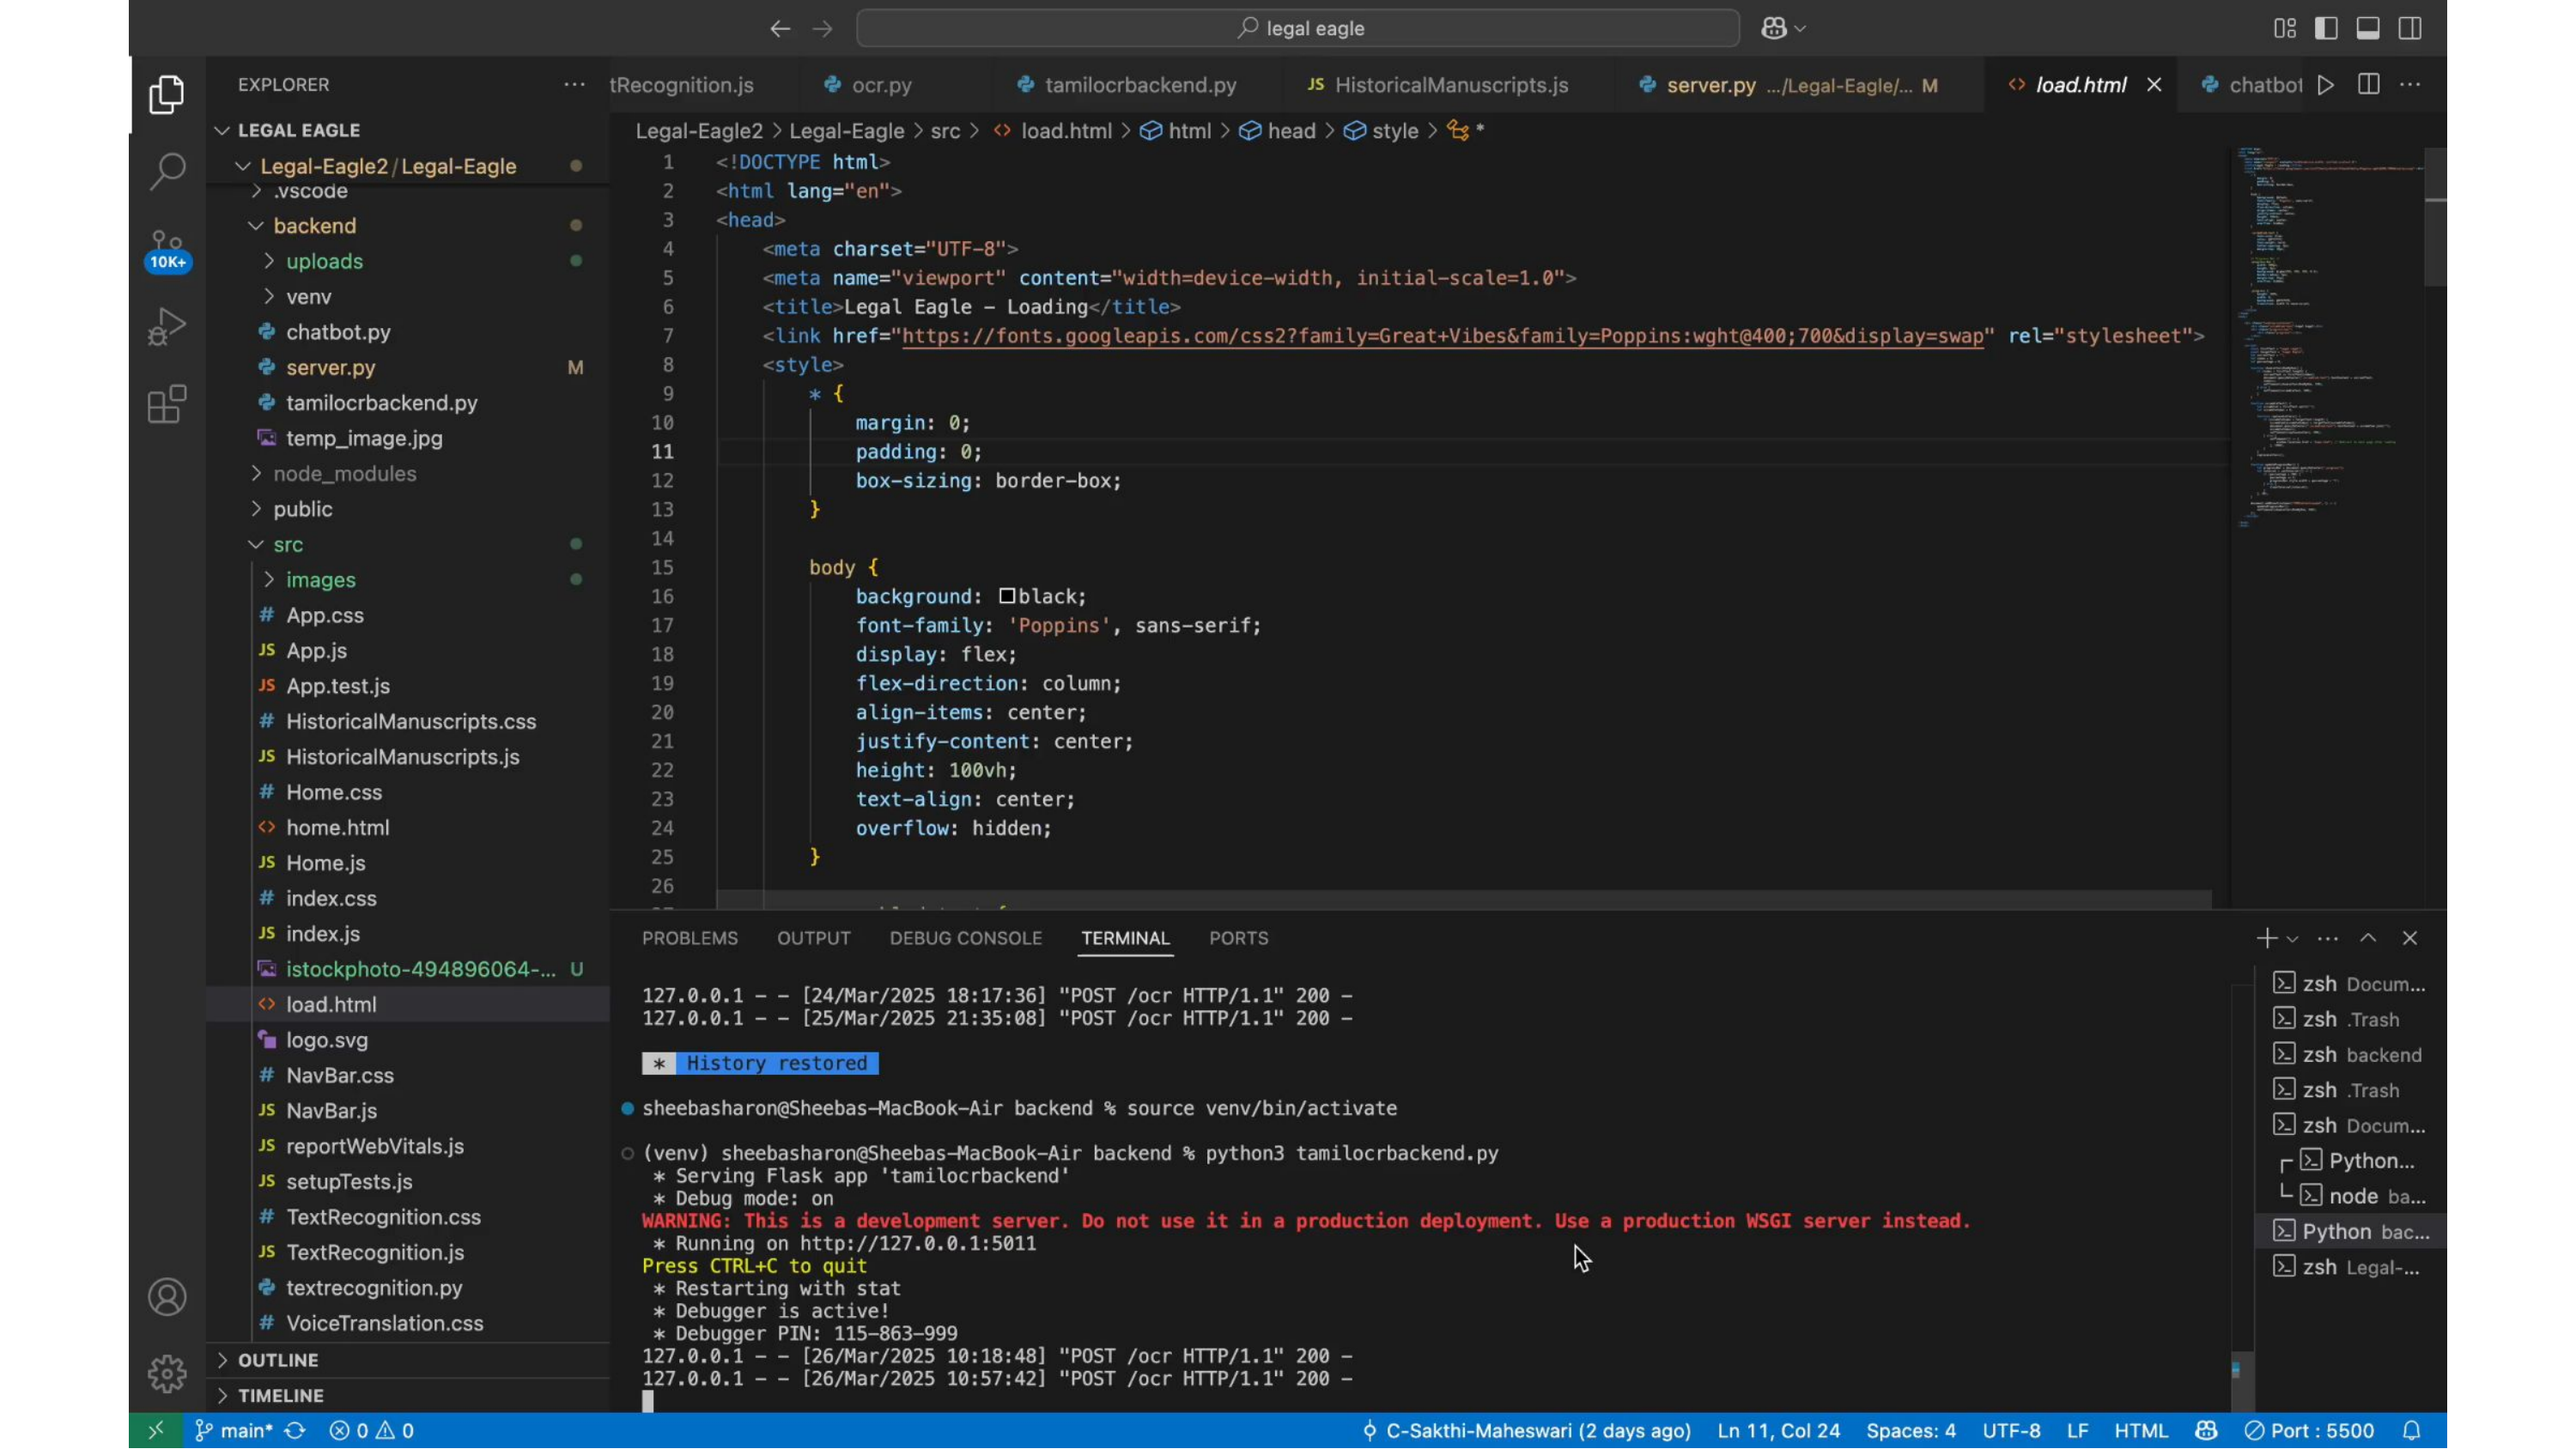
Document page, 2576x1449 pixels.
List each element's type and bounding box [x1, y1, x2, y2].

text_box [128, 0, 2448, 1449]
